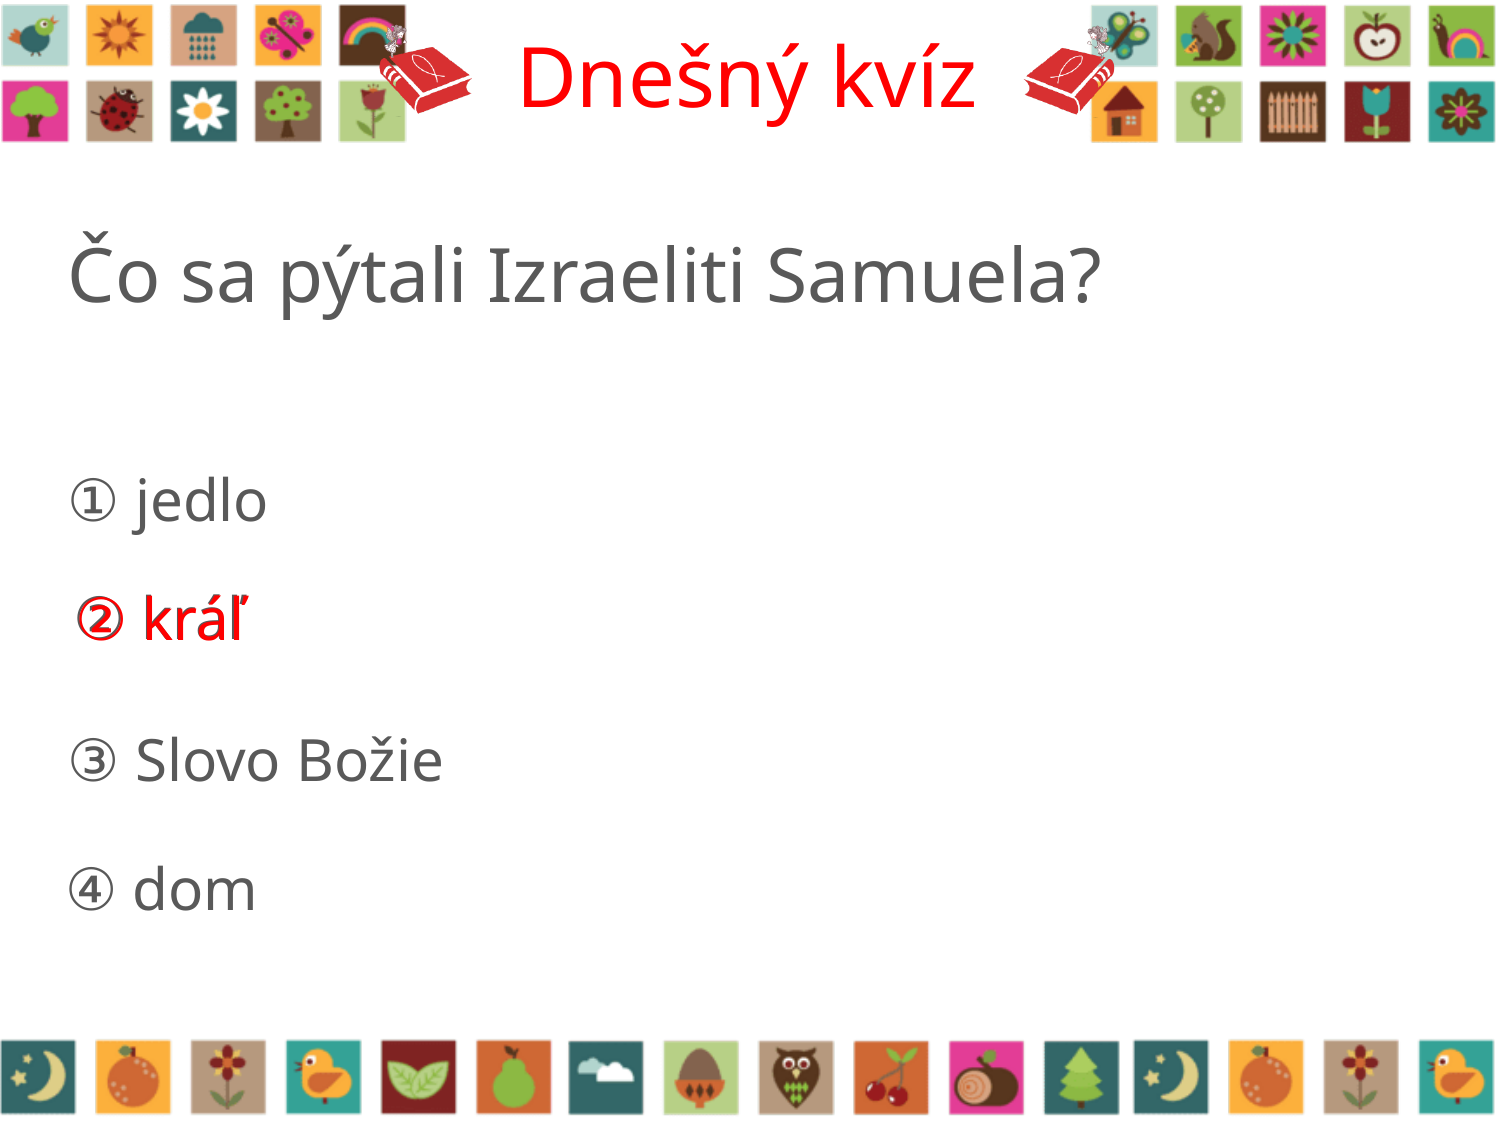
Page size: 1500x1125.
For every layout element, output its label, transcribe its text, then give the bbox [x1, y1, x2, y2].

picture [0, 3, 504, 150]
text_box ④ dom [50, 844, 1480, 930]
text_box ① jedlo [53, 456, 1436, 541]
text_box Čo sa pýtali Izraeliti Samuela? [53, 219, 1436, 325]
picture [992, 3, 1500, 150]
text_box Dnešný kvíz [425, 16, 1078, 131]
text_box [0, 1028, 1500, 1118]
text_box ③ Slovo Božie [53, 716, 1483, 801]
text_box ② kráľ [60, 574, 1490, 660]
